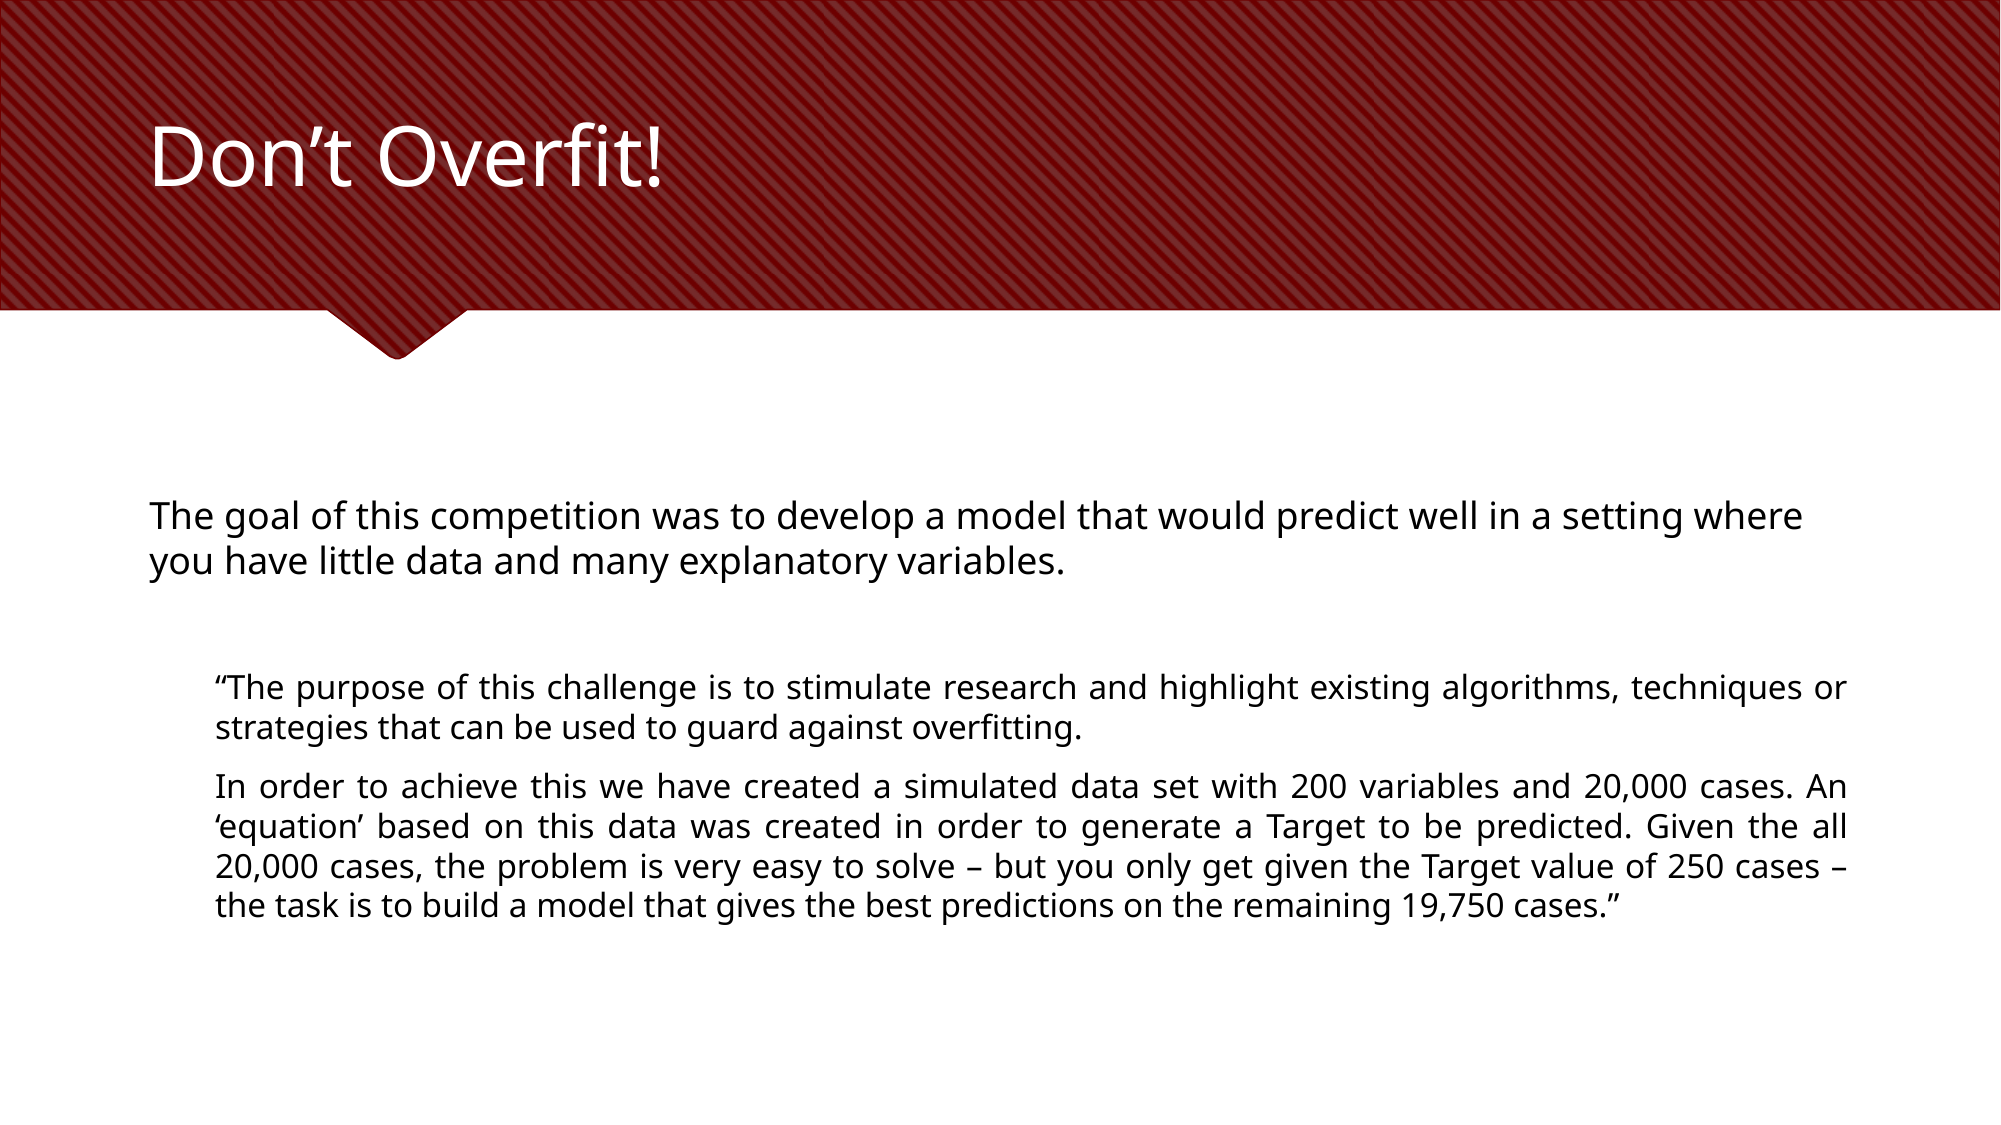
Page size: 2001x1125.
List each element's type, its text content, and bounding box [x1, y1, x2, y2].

list The goal of this competition was to develop a model that would predict well in a setting where you have little data and many explanatory variables. “The purpose of this challenge is to stimulate research and highlight existing algorithms, techniques or strategies that can be used to guard against overfitting. In order to achieve this we have created a simulated data set with 200 variables and 20,000 cases. An ‘equation’ based on this data was created in order to generate a Target to be predicted. Given the all 20,000 cases, the problem is very easy to solve – but you only get given the Target value of 250 cases – the task is to build a model that gives the best predictions on the remaining 19,750 cases.” [134, 364, 1866, 1052]
title Don’t Overfit! [132, 73, 1868, 233]
